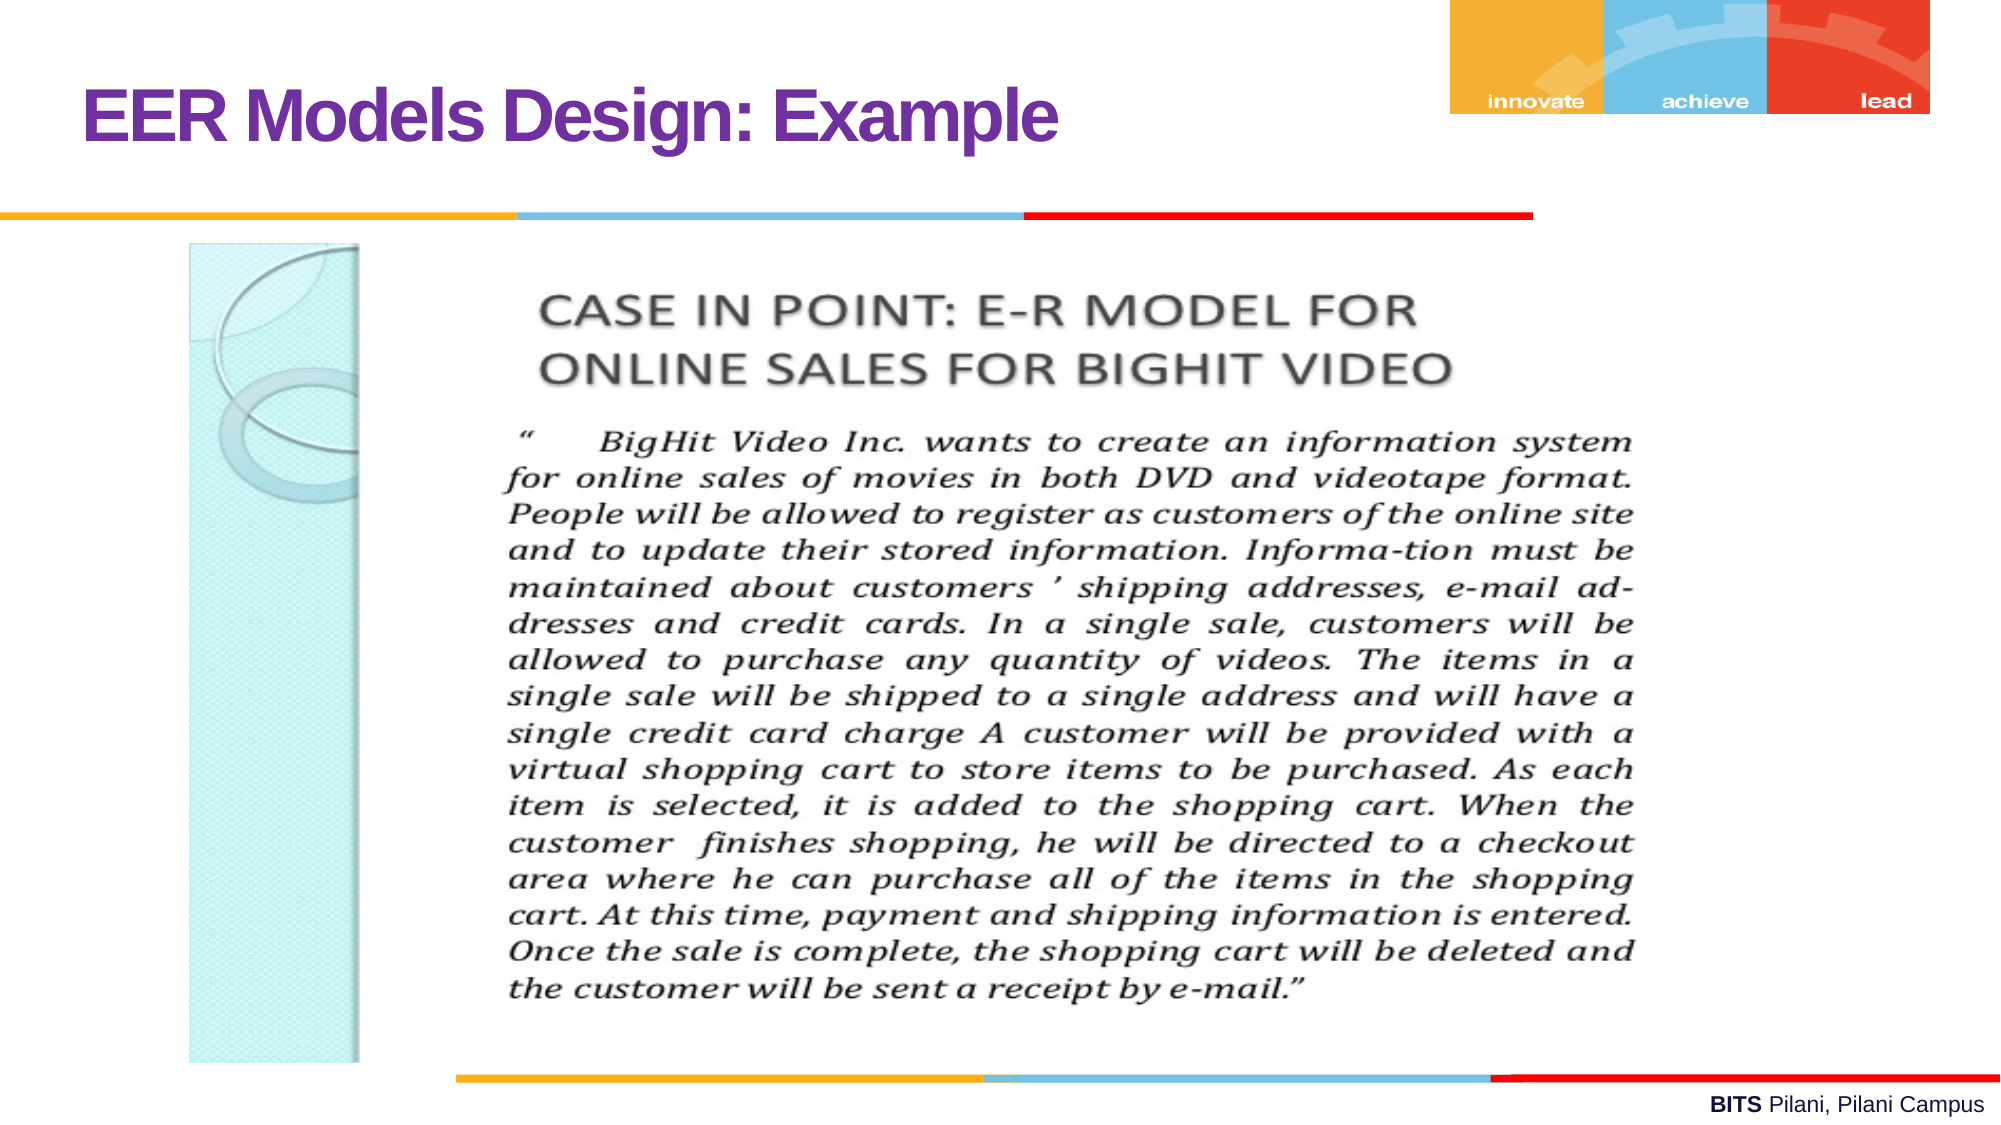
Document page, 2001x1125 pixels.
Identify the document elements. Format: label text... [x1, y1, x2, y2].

list EER Models Design: Example [66, 24, 1450, 213]
picture [189, 243, 1727, 1063]
picture [1449, 0, 1930, 114]
